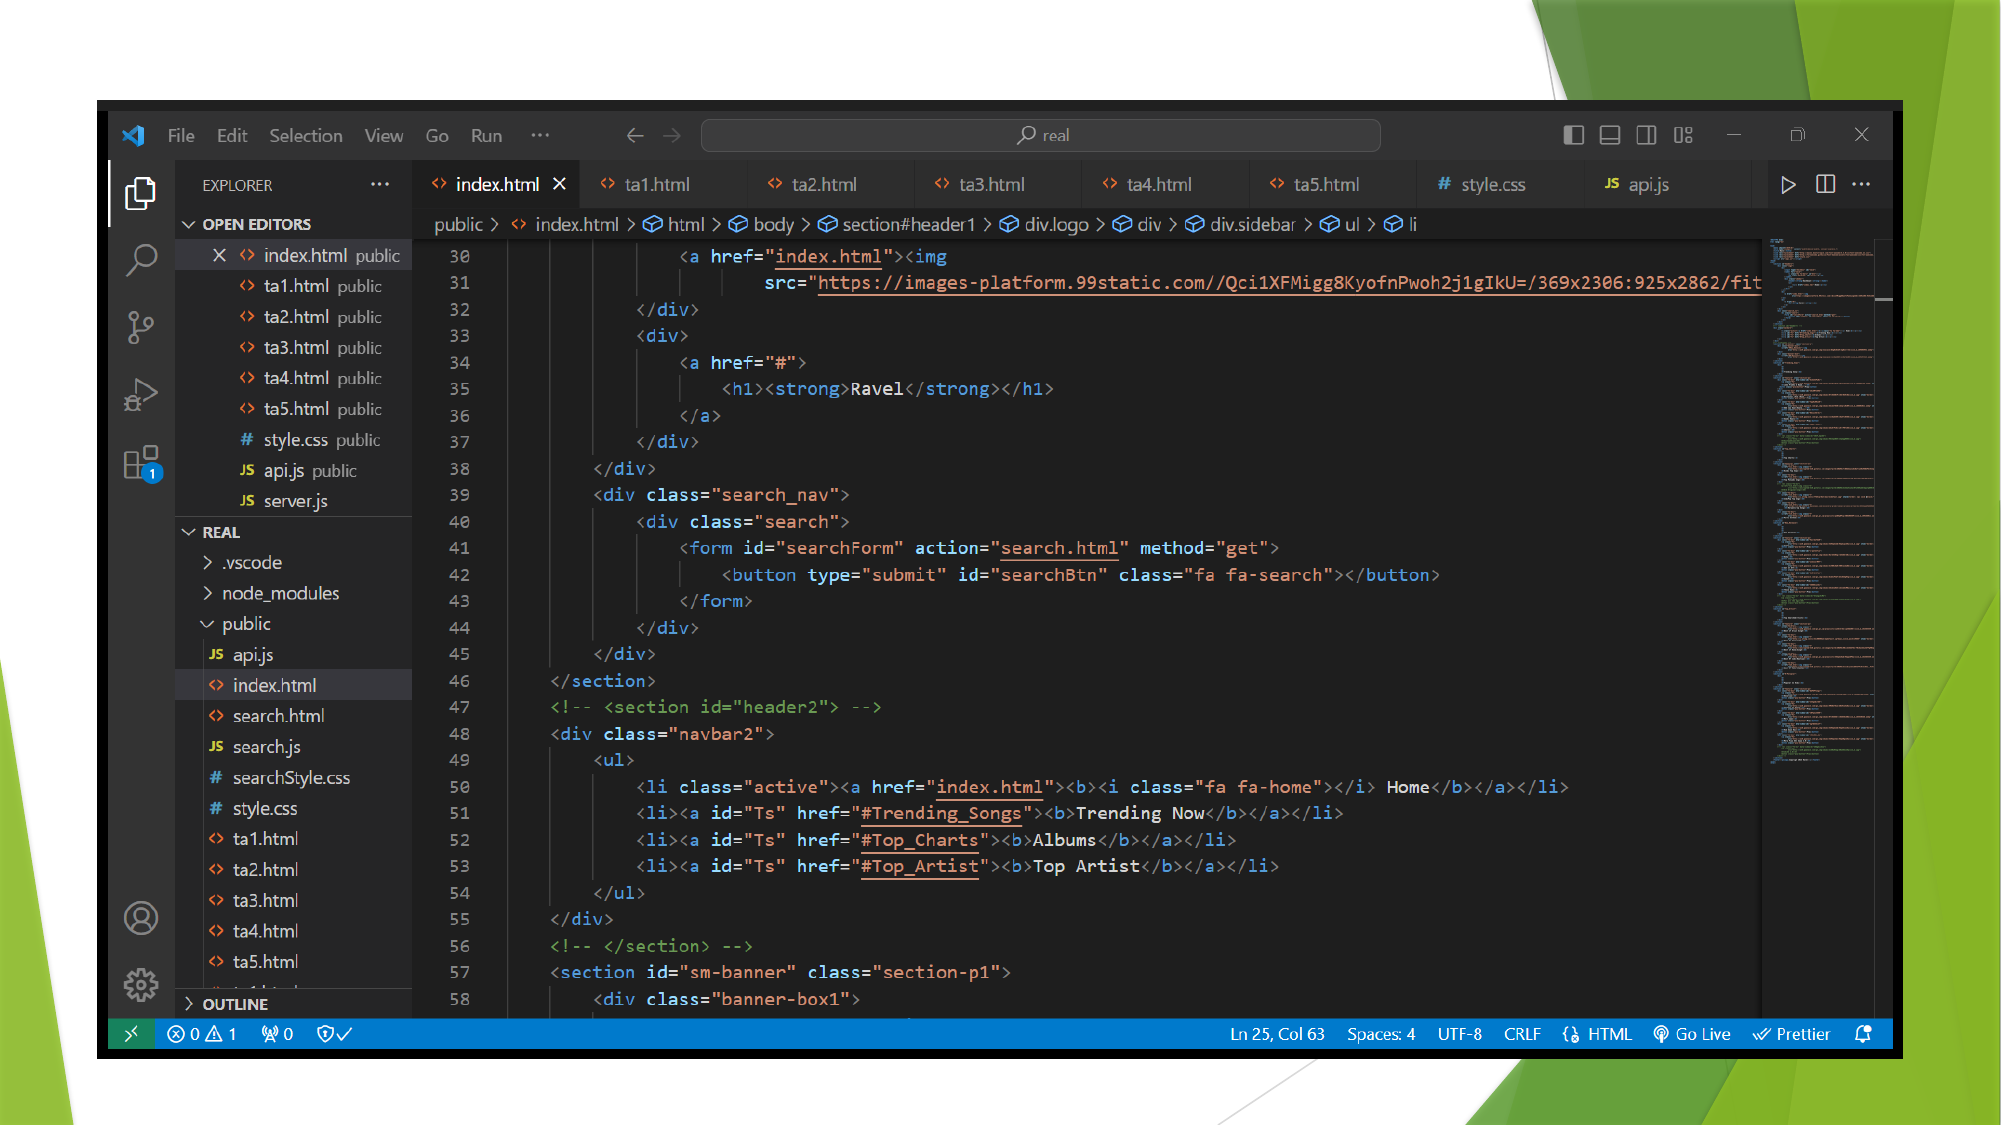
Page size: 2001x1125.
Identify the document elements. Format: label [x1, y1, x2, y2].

picture [96, 100, 1904, 1059]
